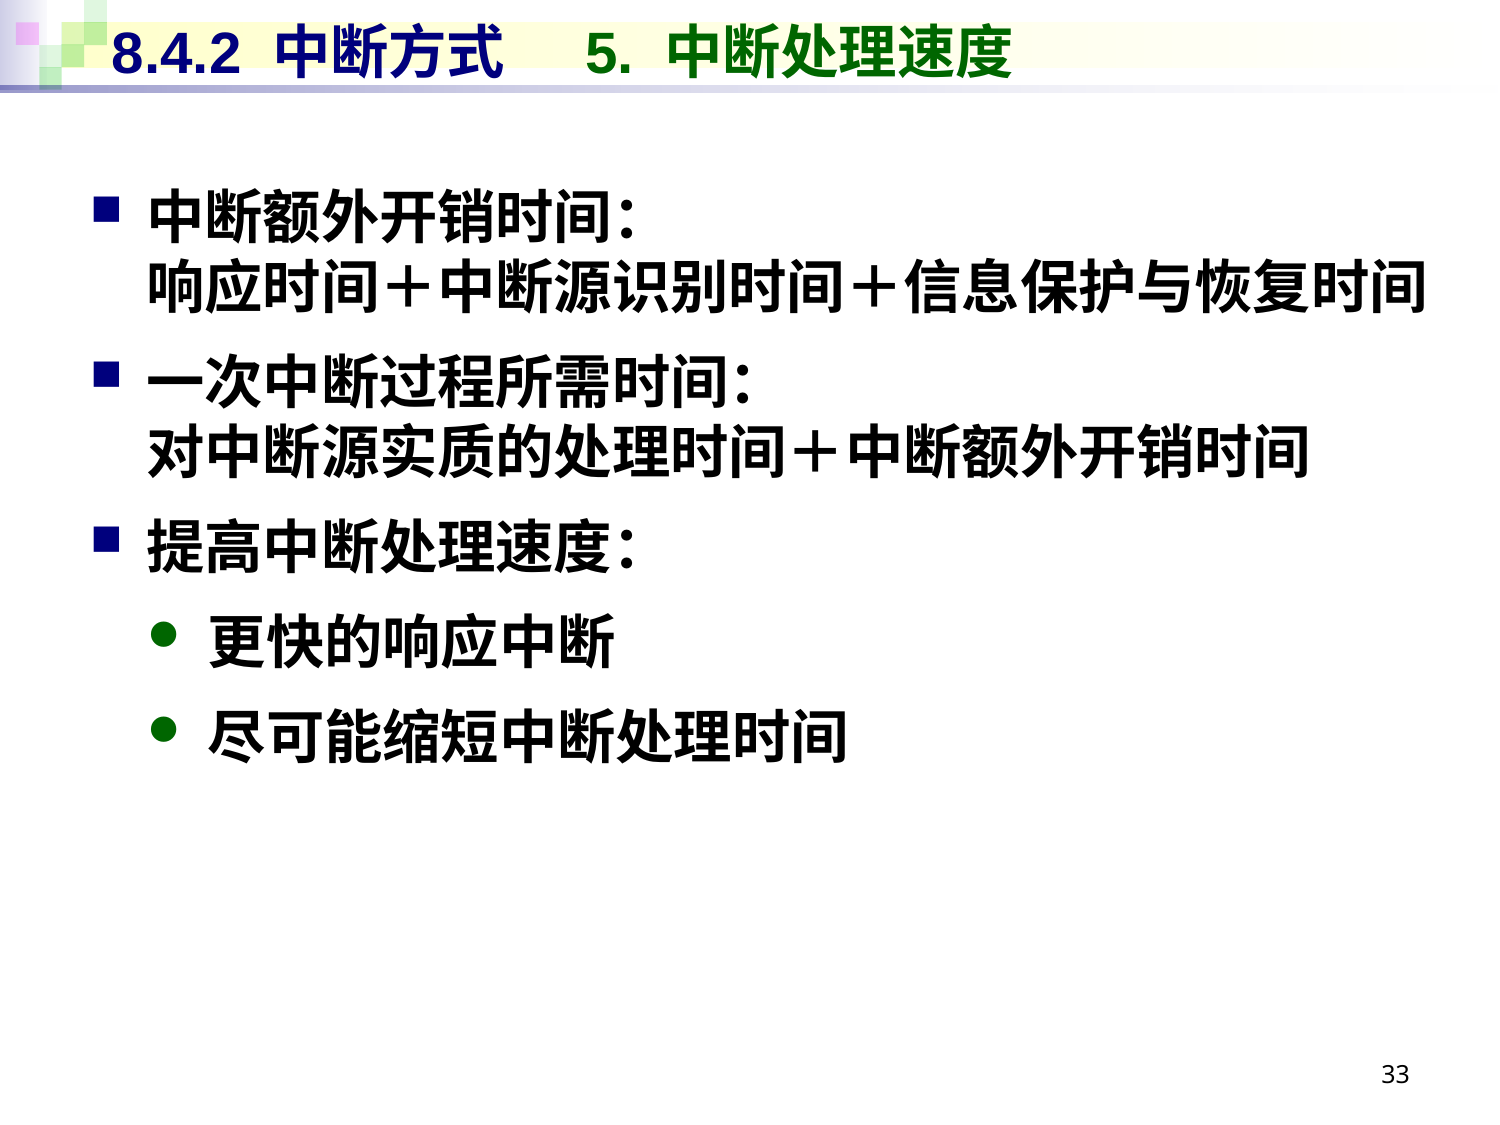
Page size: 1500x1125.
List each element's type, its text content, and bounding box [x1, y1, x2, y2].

slide_number 33 [1074, 1024, 1426, 1101]
list 中断额外开销时间： 响应时间＋中断源识别时间＋信息保护与恢复时间 一次中断过程所需时间： 对中断源实质的处理时间＋中断额外开销时间 提高中断处理速度： 更快的响应中断 尽可能缩短中断处理时间 [74, 172, 1471, 1101]
title 8.4.2 中断方式 5. 中断处理速度 [96, 6, 1448, 94]
